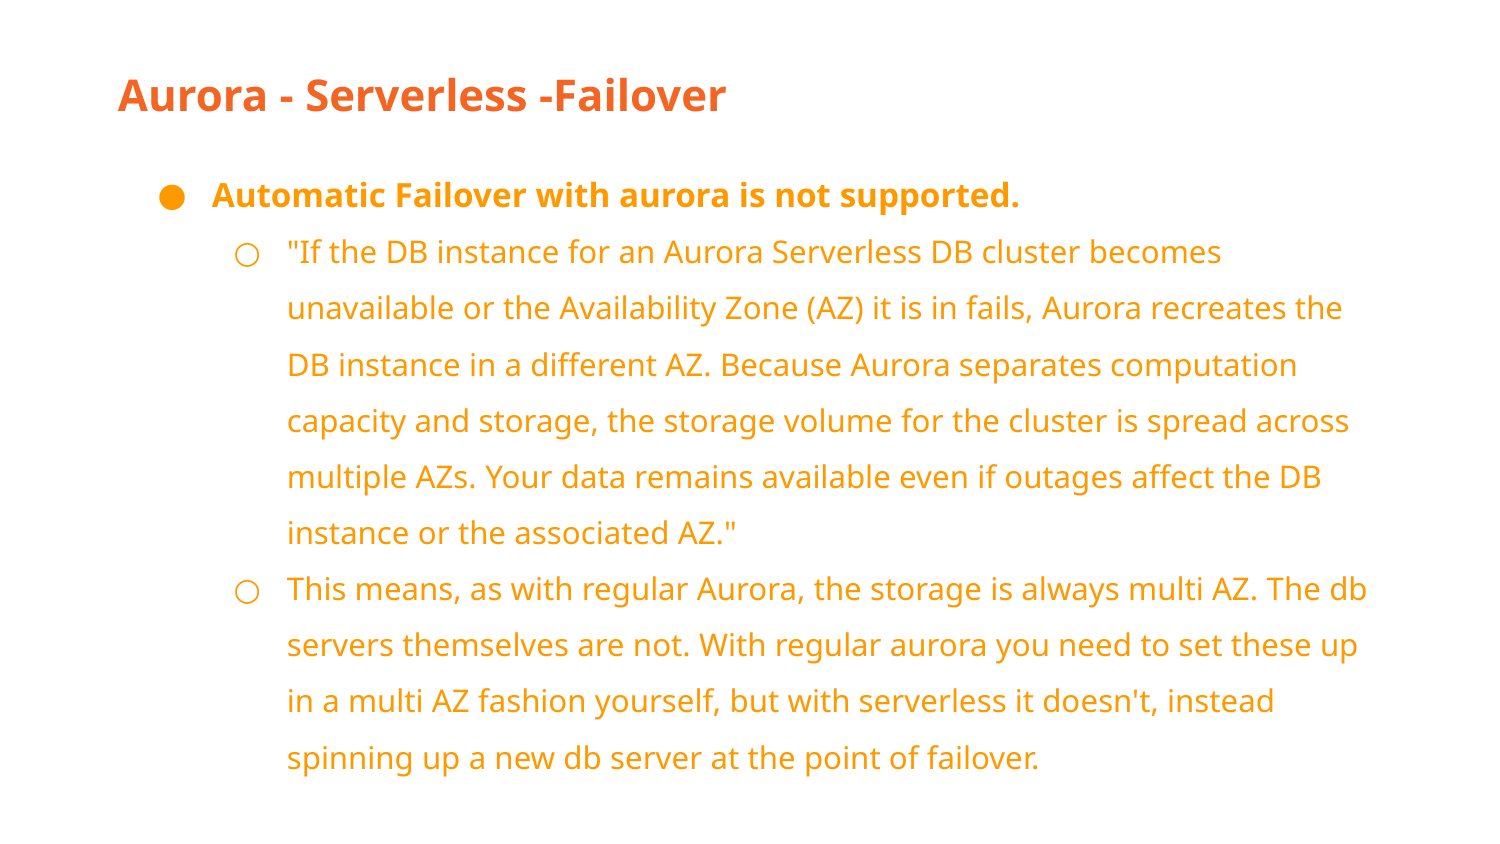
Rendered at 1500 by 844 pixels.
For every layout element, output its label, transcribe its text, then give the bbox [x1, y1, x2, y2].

title Automatic Failover with aurora is not supported. "If the DB instance for an Aurora Serverless DB cluster becomes unavailable or the Availability Zone (AZ) it is in fails, Aurora recreates the DB instance in a different AZ. Because Aurora separates computation capacity and storage, the storage volume for the cluster is spread across multiple AZs. Your data remains available even if outages affect the DB instance or the associated AZ." This means, as with regular Aurora, the storage is always multi AZ. The db servers themselves are not. With regular aurora you need to set these up in a multi AZ fashion yourself, but with serverless it doesn't, instead spinning up a new db server at the point of failover. [121, 138, 1410, 784]
title Aurora - Serverless -Failover [102, 52, 1327, 179]
